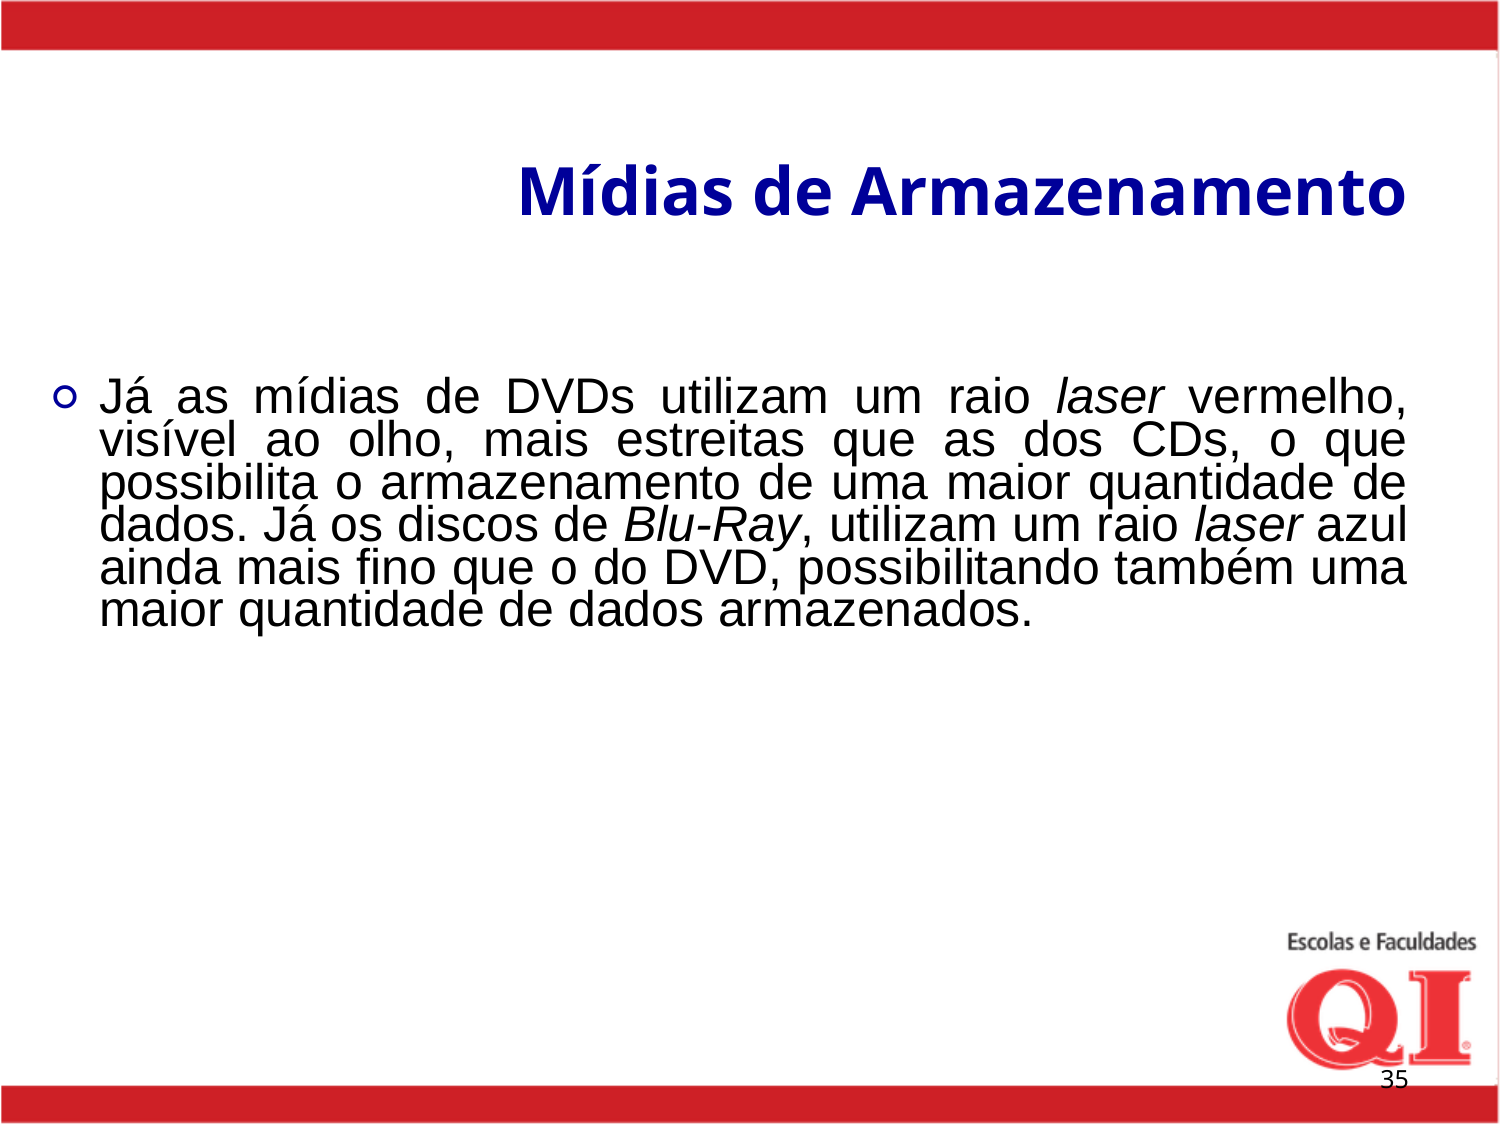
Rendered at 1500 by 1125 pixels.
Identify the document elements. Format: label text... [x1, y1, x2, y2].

picture [0, 0, 1500, 1125]
slide_number ‹#› [1074, 1030, 1424, 1106]
title Mídias de Armazenamento [224, 48, 1424, 236]
list Já as mídias de DVDs utilizam um raio laser vermelho, visível ao olho, mais estreitas que as dos CDs, o que possibilita o armazenamento de uma maior quantidade de dados. Já os discos de Blu-Ray, utilizam um raio laser azul ainda mais fino que o do DVD, possibilitando também uma maior quantidade de dados armazenados. [29, 299, 1424, 1014]
